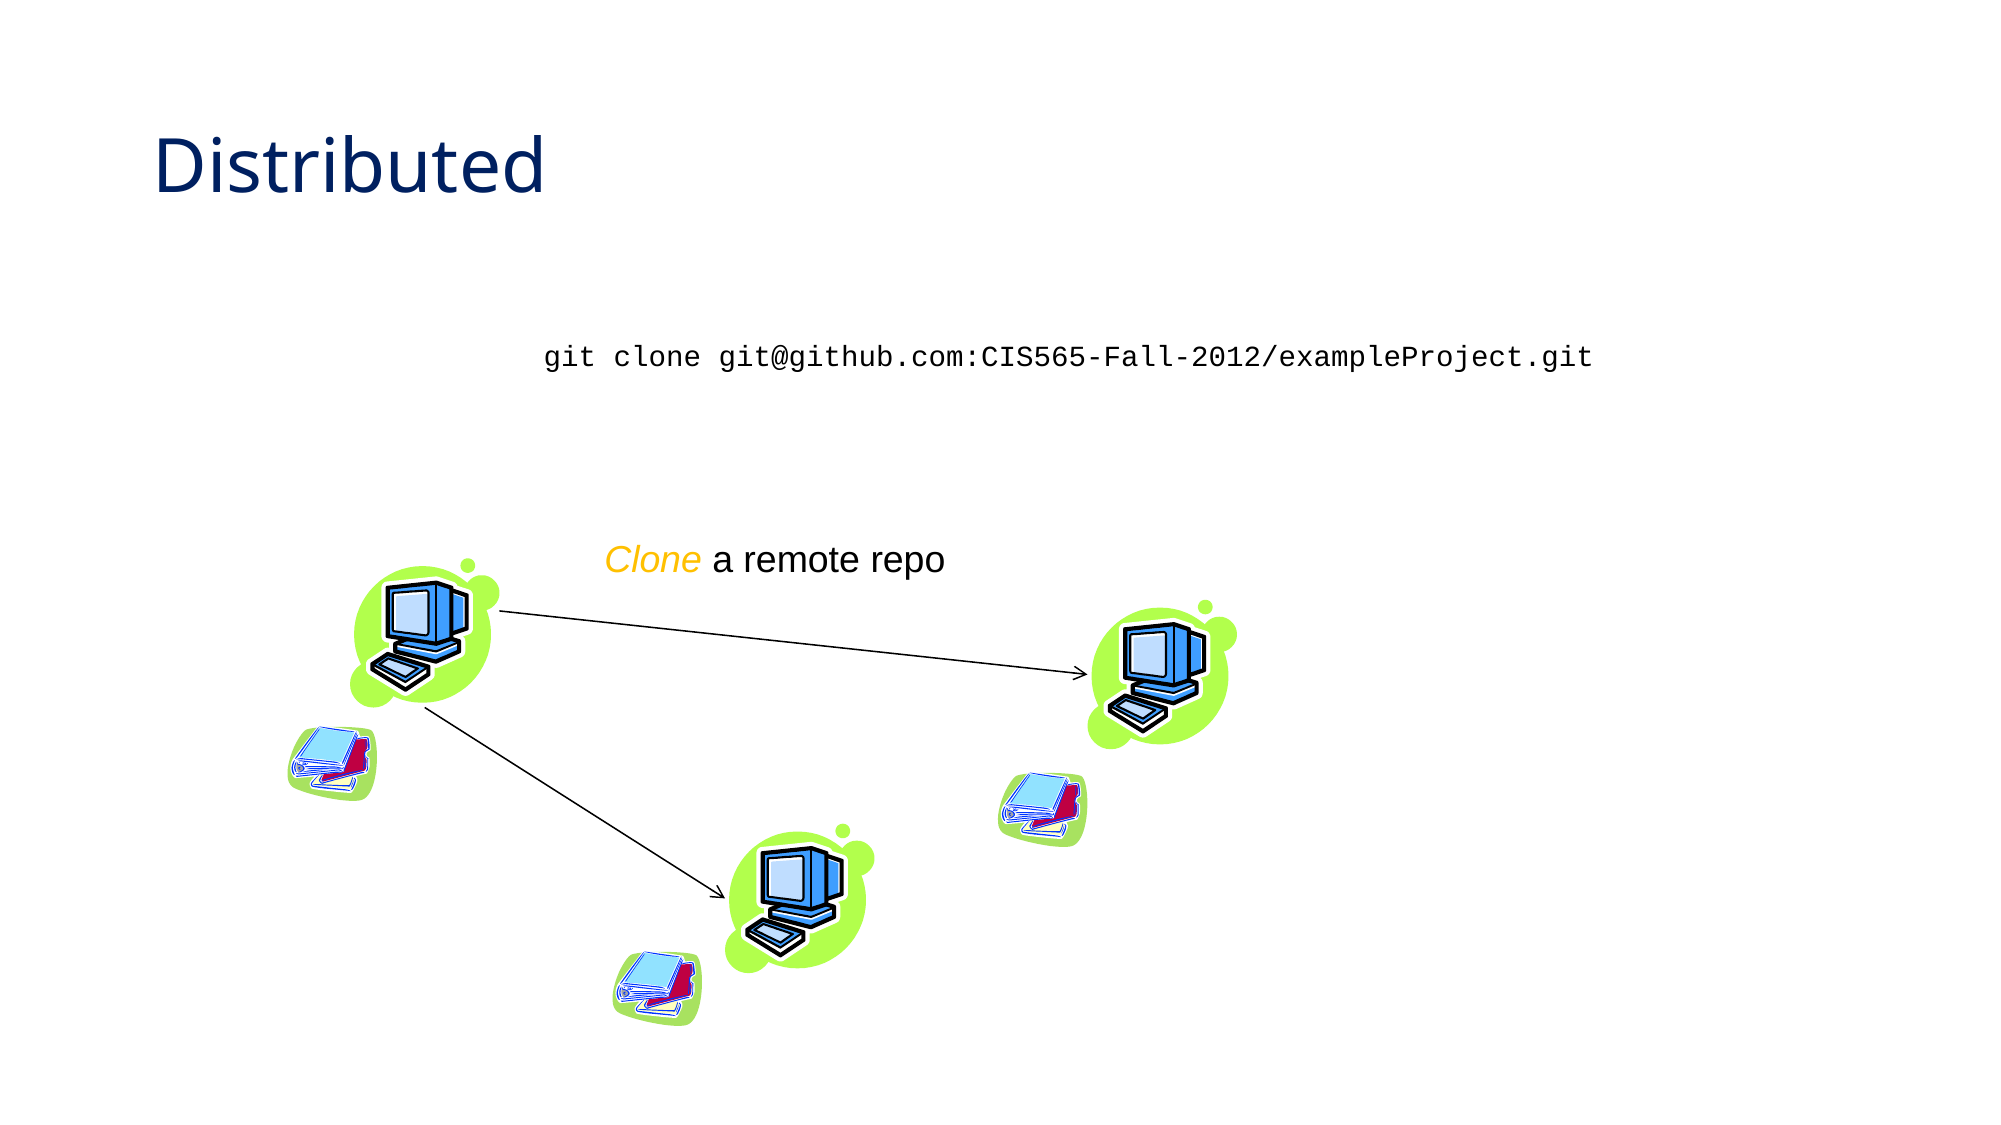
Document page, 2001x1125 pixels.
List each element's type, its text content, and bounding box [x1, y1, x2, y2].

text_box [499, 610, 1088, 675]
picture [612, 949, 703, 1027]
picture [1087, 599, 1237, 750]
picture [349, 558, 500, 708]
text_box git clone git@github.com:CIS565-Fall-2012/exampleProject.git [528, 329, 1609, 380]
text_box Clone a remote repo [589, 527, 961, 588]
title Distributed [137, 59, 1863, 278]
picture [724, 823, 875, 974]
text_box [424, 707, 725, 899]
picture [997, 771, 1088, 848]
picture [287, 724, 378, 802]
